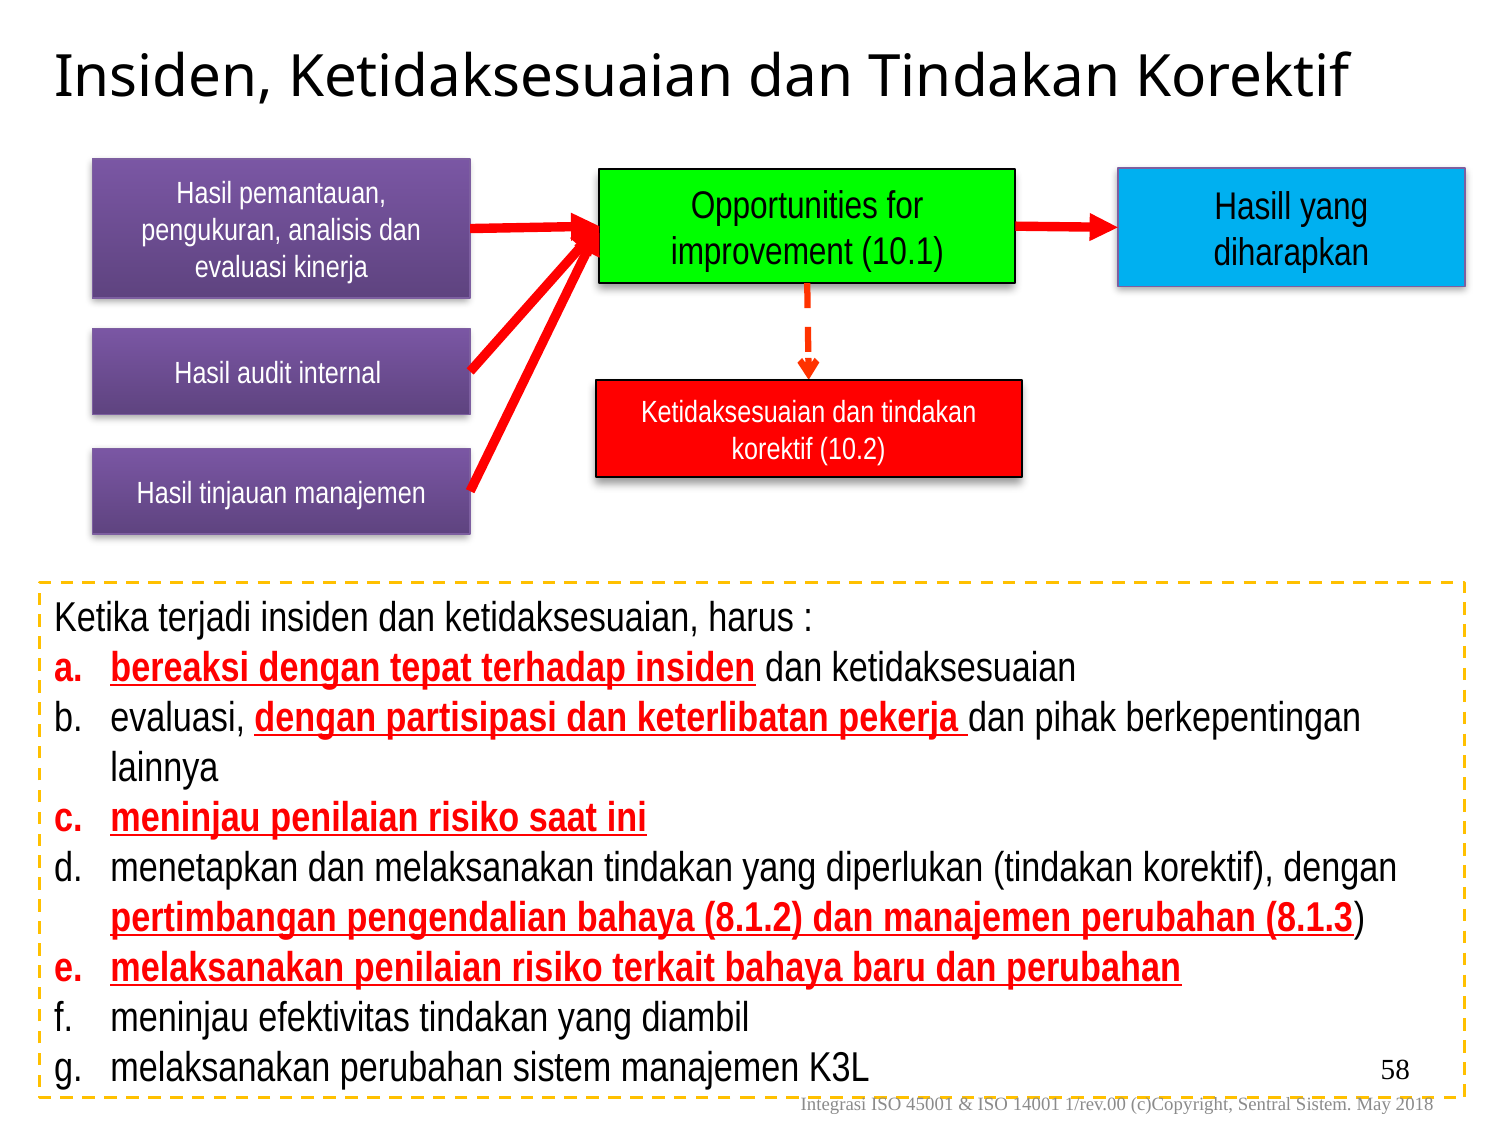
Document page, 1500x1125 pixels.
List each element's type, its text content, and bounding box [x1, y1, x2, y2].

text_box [469, 225, 600, 492]
text_box Ketika terjadi insiden dan ketidaksesuaian, harus : bereaksi dengan tepat terhadap insiden dan ketidaksesuaian evaluasi, dengan partisipasi dan keterlibatan pekerja dan pihak berkepentingan lainnya meninjau penilaian risiko saat ini menetapkan dan melaksanakan tindakan yang diperlukan (tindakan korektif), dengan pertimbangan pengendalian bahaya (8.1.2) dan manajemen perubahan (8.1.3) melaksanakan penilaian risiko terkait bahaya baru dan perubahan meninjau efektivitas tindakan yang diambil melaksanakan perubahan sistem manajemen K3L [39, 582, 1465, 1098]
text_box Hasill yang diharapkan [1117, 167, 1466, 287]
text_box Hasil pemantauan, pengukuran, analisis dan evaluasi kinerja [92, 158, 471, 299]
text_box Ketidaksesuaian dan tindakan korektif (10.2) [604, 378, 1024, 479]
text_box Hasil audit internal [92, 328, 464, 415]
footer Integrasi ISO 45001 & ISO 14001 1/rev.00 (c)Copyright, Sentral Sistem. May 2018 [773, 1091, 1449, 1114]
text_box Insiden, Ketidaksesuaian dan Tindakan Korektif [37, 29, 1467, 118]
text_box Opportunities for improvement (10.1) [597, 167, 1017, 285]
text_box Hasil tinjauan manajemen [92, 448, 471, 535]
slide_number 58 [1074, 1042, 1425, 1091]
